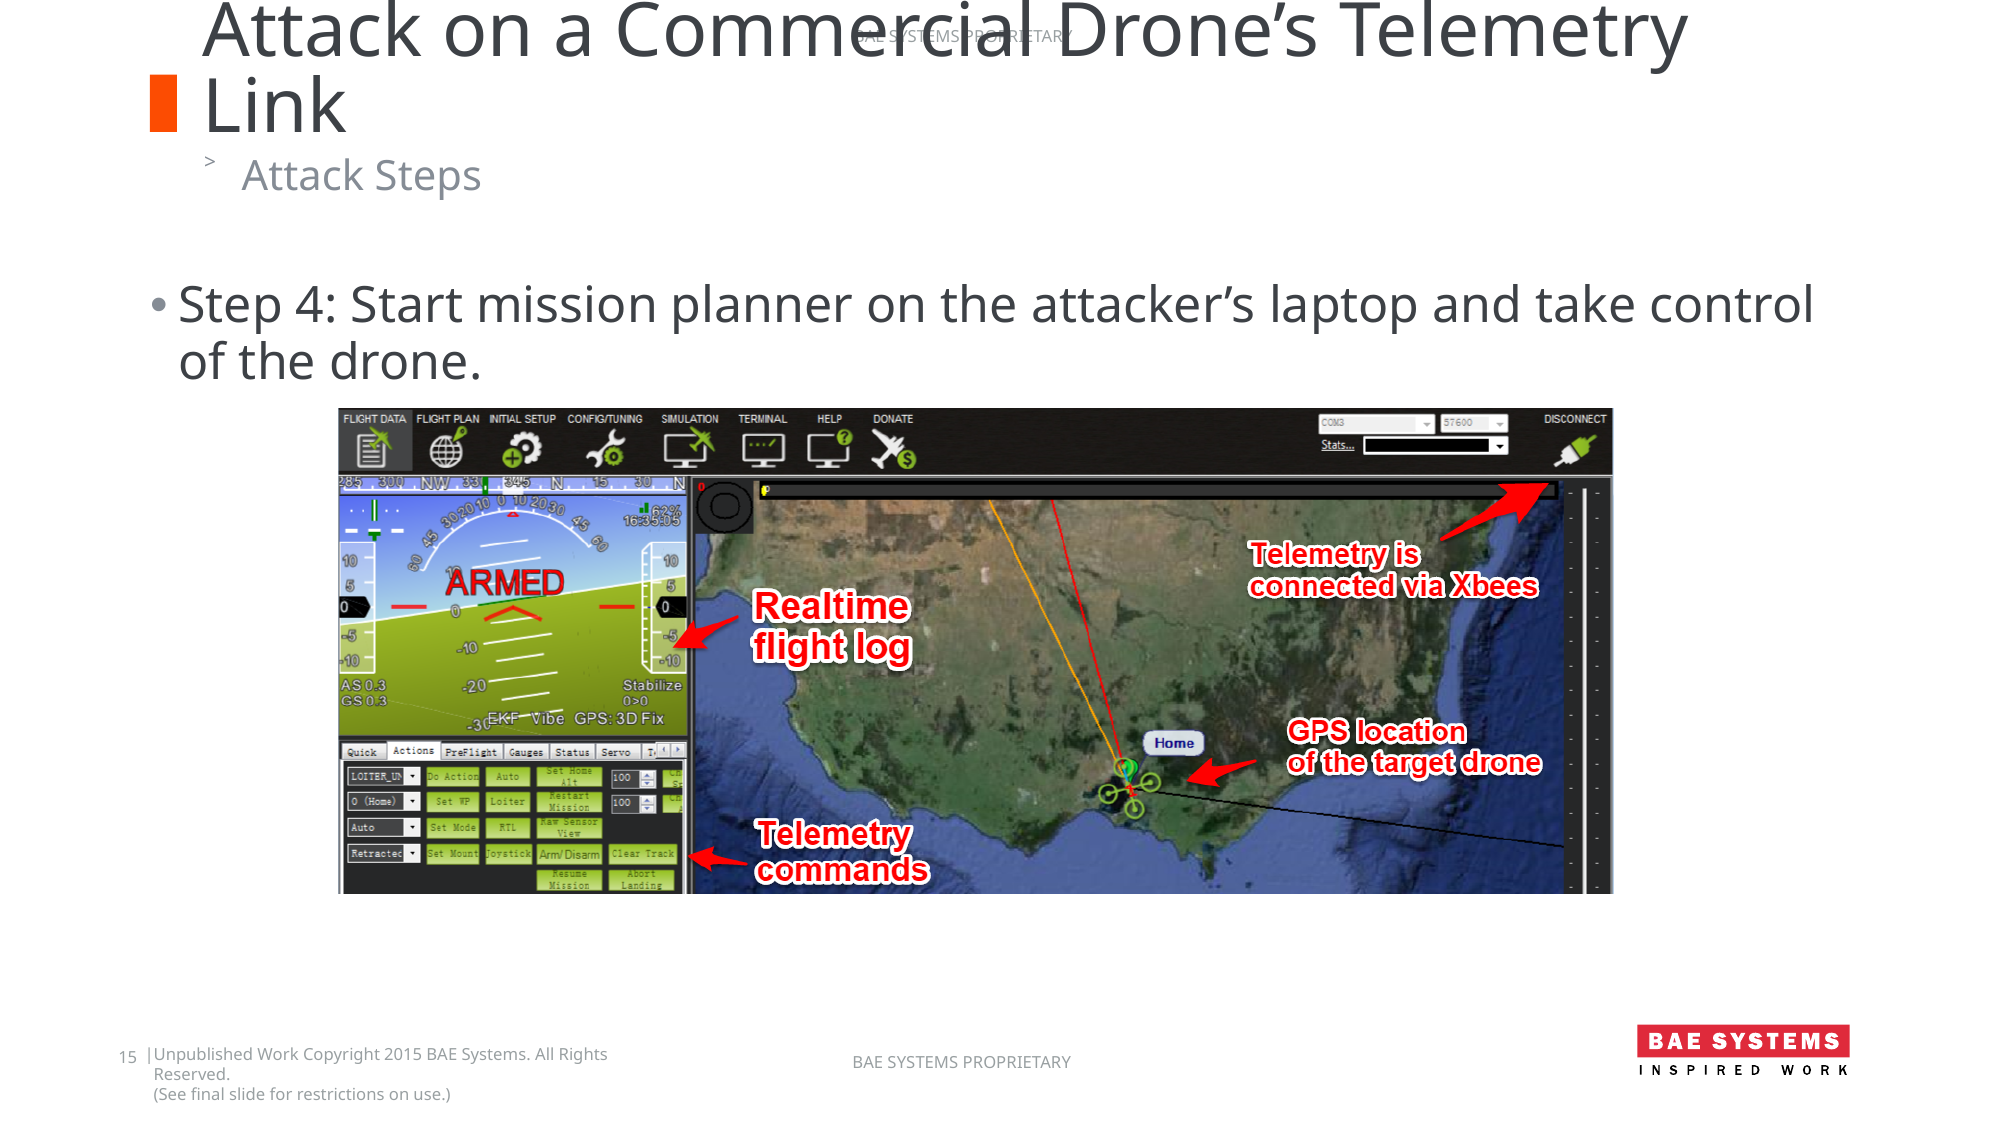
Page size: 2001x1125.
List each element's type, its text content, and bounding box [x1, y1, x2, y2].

picture [338, 408, 1614, 894]
list Attack Steps [204, 156, 1851, 200]
list Step 4: Start mission planner on the attacker’s laptop and take control of the drone. [149, 276, 1851, 975]
title Attack on a Commercial Drone’s Telemetry Link [202, 70, 1851, 149]
